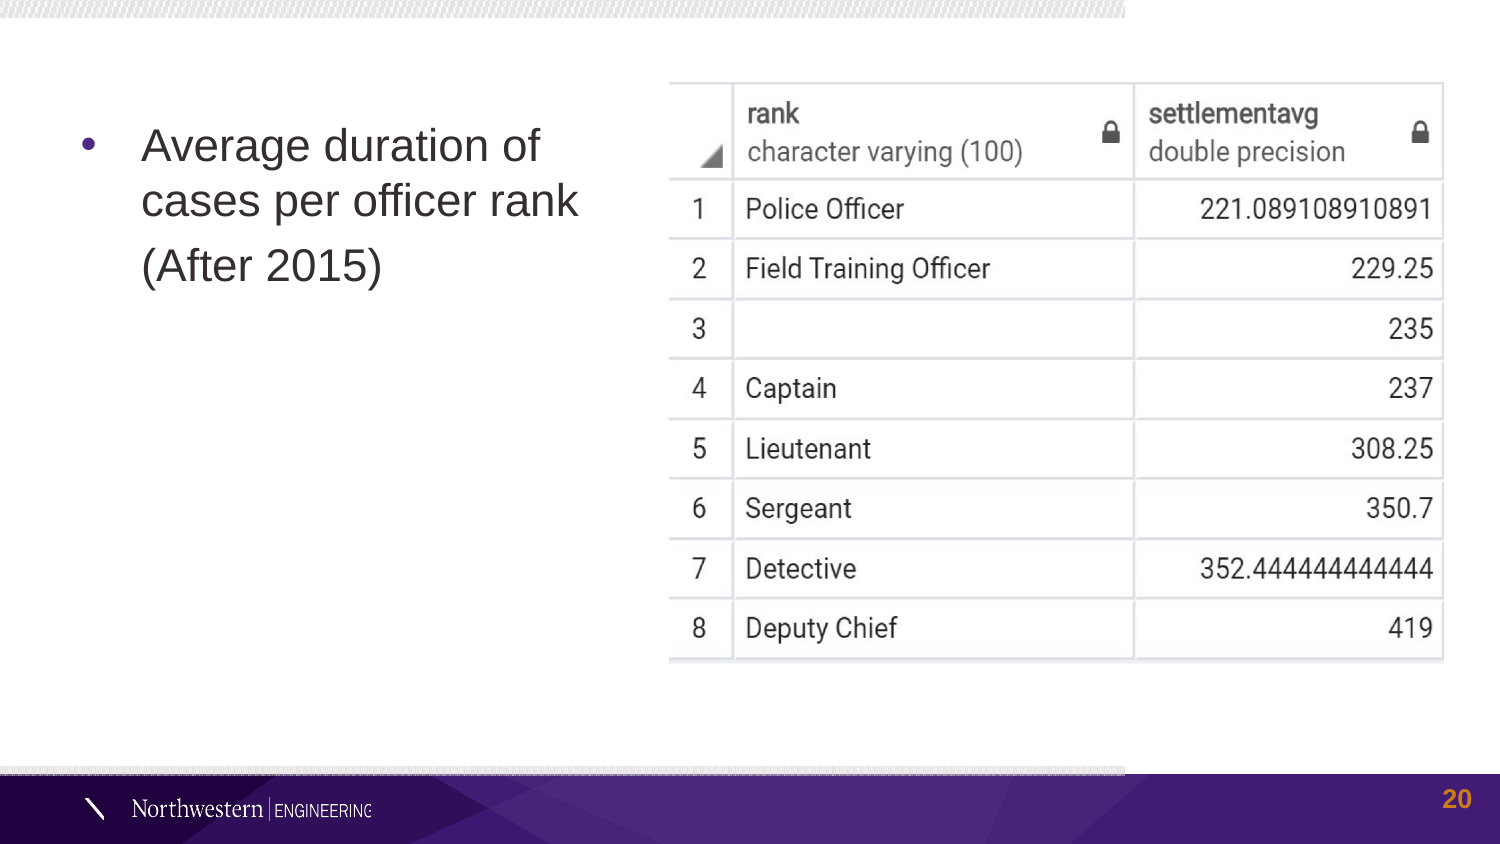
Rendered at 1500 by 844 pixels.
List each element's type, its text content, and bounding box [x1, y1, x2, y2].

picture [669, 82, 1445, 665]
slide_number ‹#› [1389, 764, 1480, 830]
picture [0, 0, 1125, 18]
list Average duration of cases per officer rank (After 2015) [51, 108, 688, 750]
picture [0, 766, 1500, 844]
